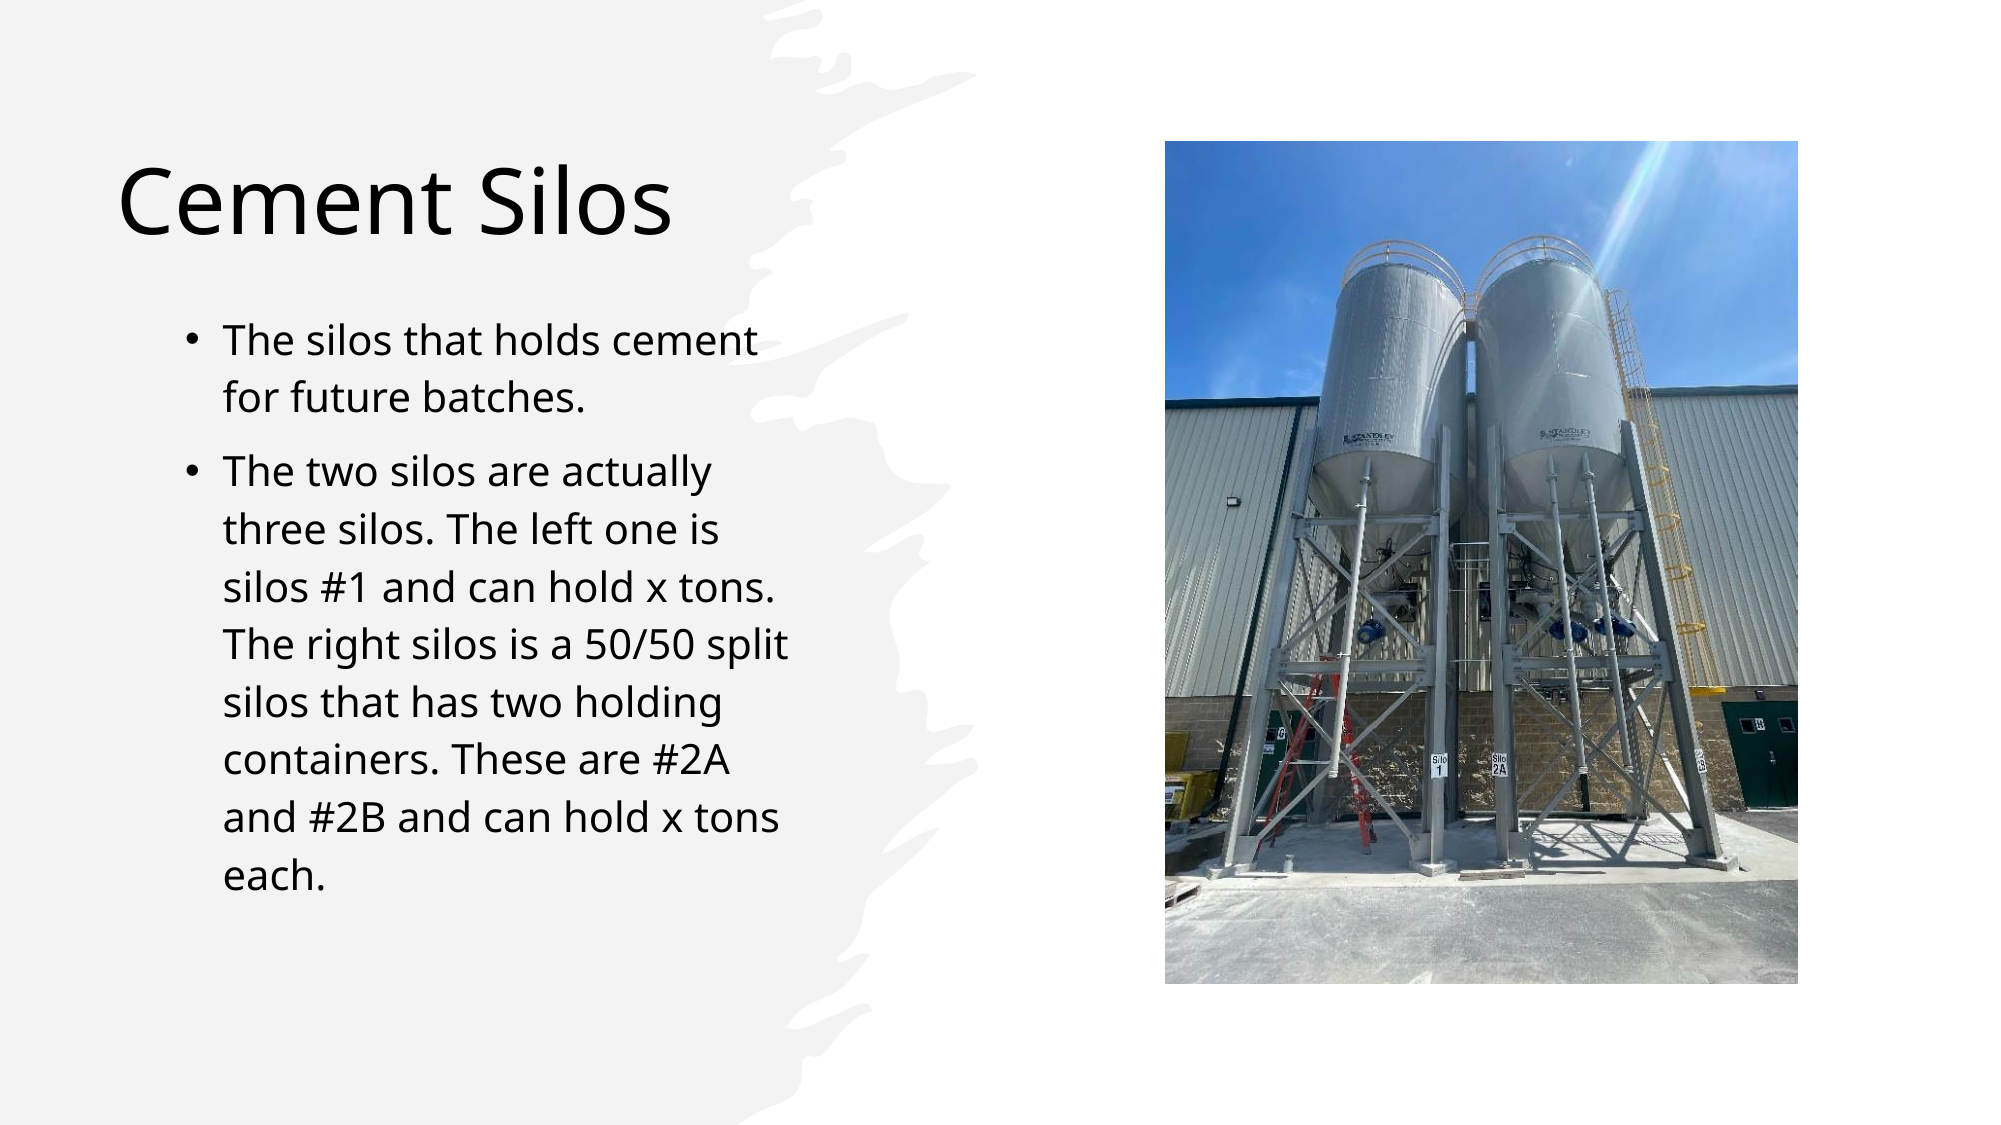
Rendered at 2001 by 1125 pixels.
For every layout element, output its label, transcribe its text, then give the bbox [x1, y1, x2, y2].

title Cement Silos [101, 56, 806, 353]
picture [1165, 140, 1799, 985]
text_box [739, 0, 2000, 1125]
list The silos that holds cement for future batches. The two silos are actually three silos. The left one is silos #1 and can hold x tons. The right silos is a 50/50 split silos that has two holding containers. These are #2A and #2B and can hold x tons each. [170, 298, 808, 957]
text_box [0, 0, 979, 1125]
